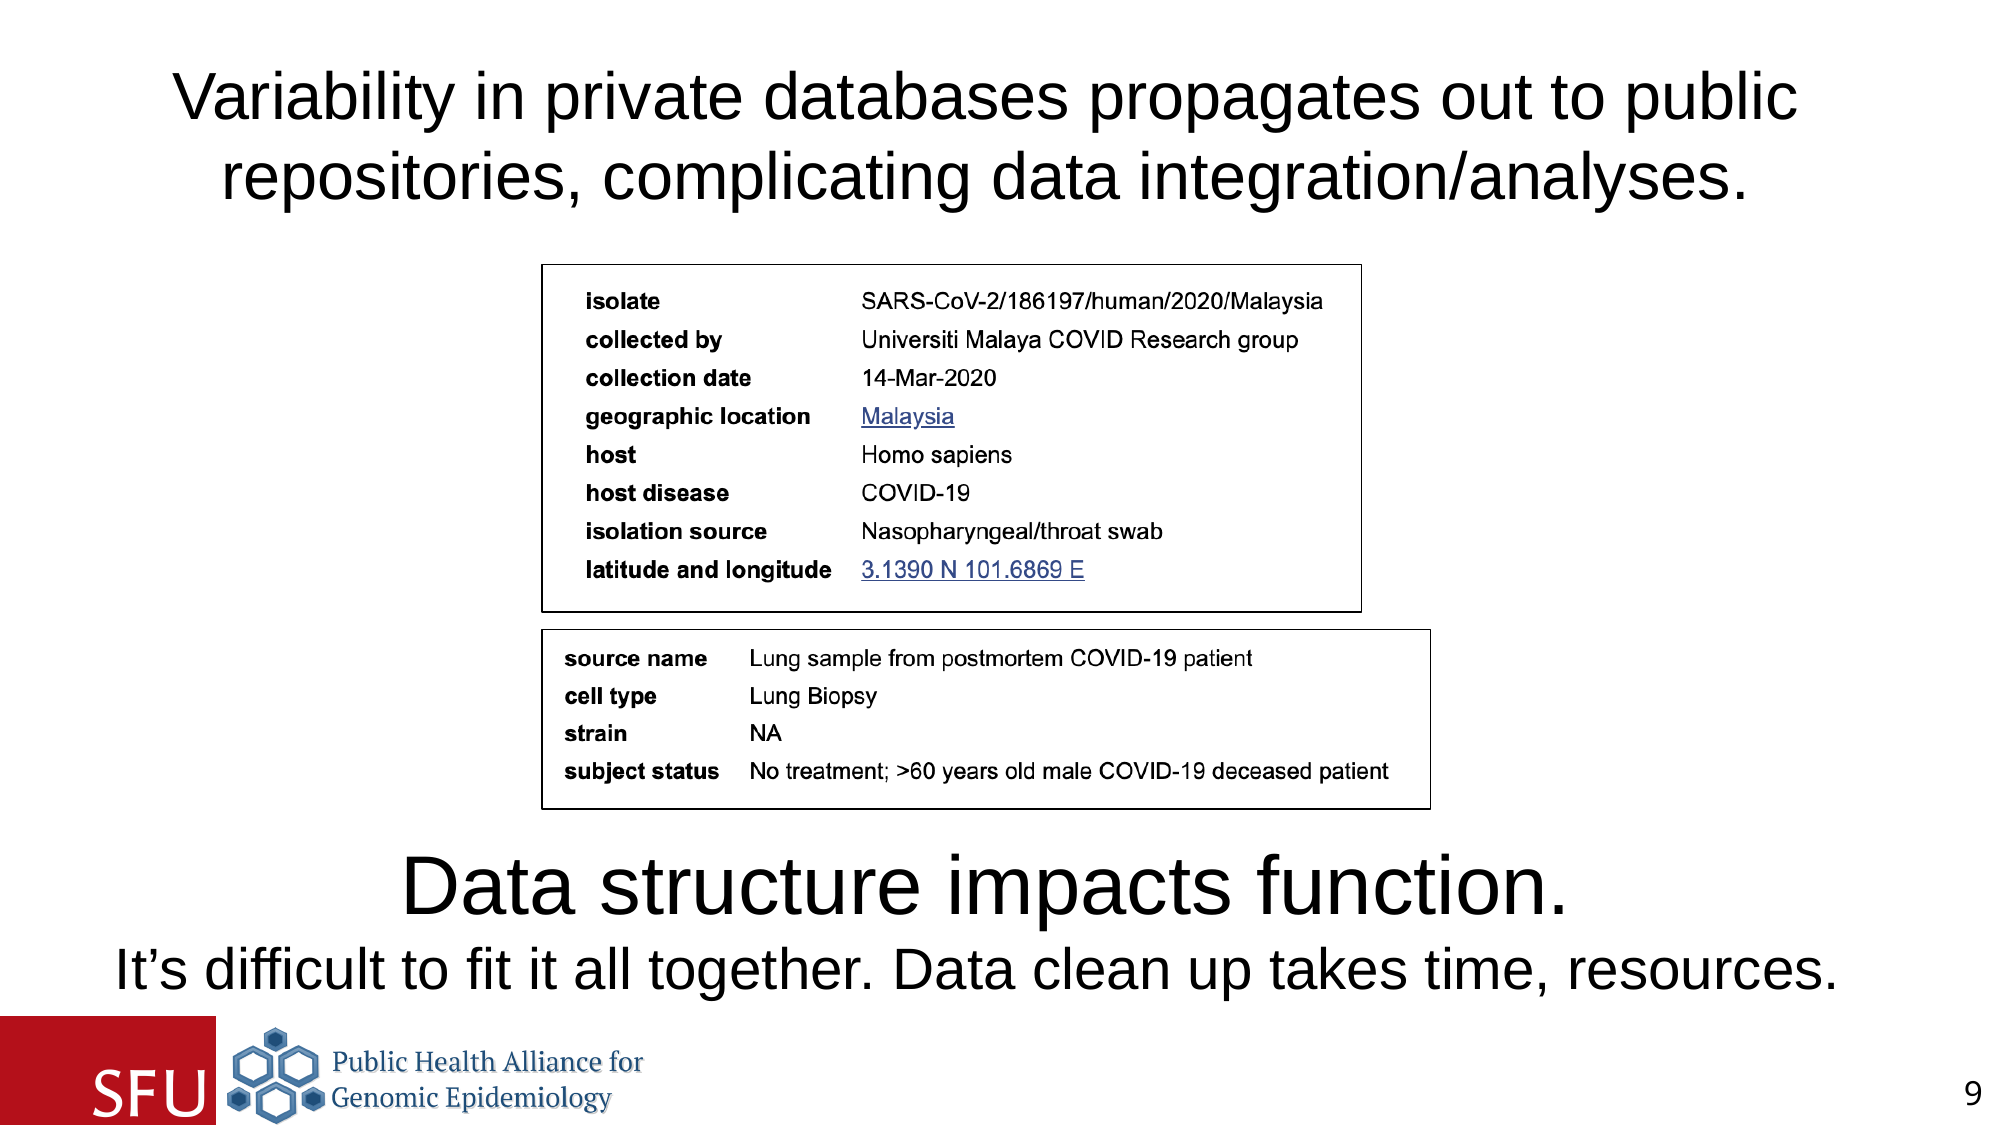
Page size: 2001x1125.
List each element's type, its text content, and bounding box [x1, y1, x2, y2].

text_box Variability in private databases propagates out to public repositories, complicating data integration/analyses. [137, 45, 1835, 220]
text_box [0, 1015, 646, 1125]
slide_number 9 [1933, 1065, 1998, 1125]
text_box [542, 264, 1431, 809]
text_box Data structure impacts function. It’s difficult to fit it all together. Data clean up takes time, resources. [49, 823, 1923, 1109]
